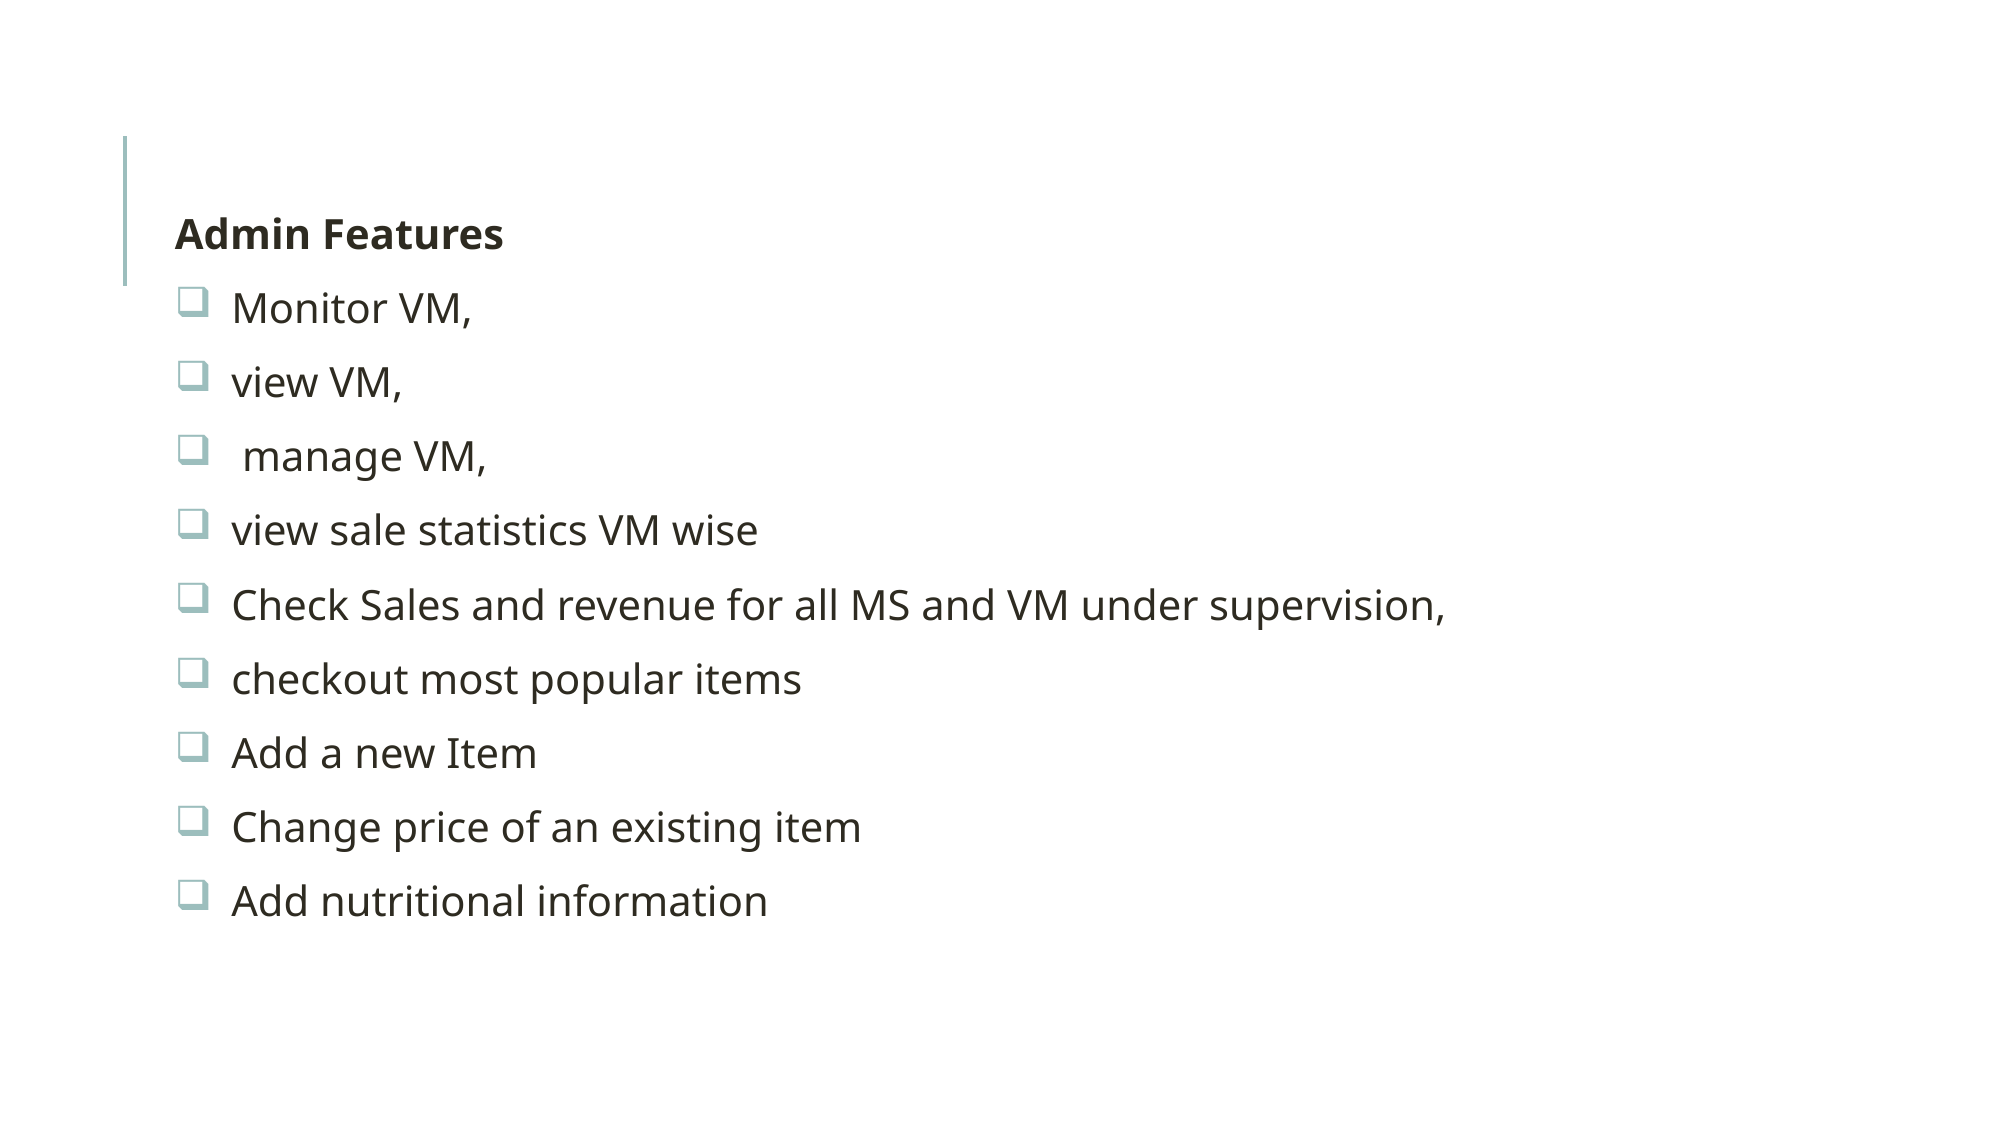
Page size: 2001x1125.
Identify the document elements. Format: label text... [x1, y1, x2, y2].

text_box Admin Features Monitor VM, view VM, manage VM, view sale statistics VM wise Check Sales and revenue for all MS and VM under supervision, checkout most popular items Add a new Item Change price of an existing item Add nutritional information [160, 205, 1778, 983]
